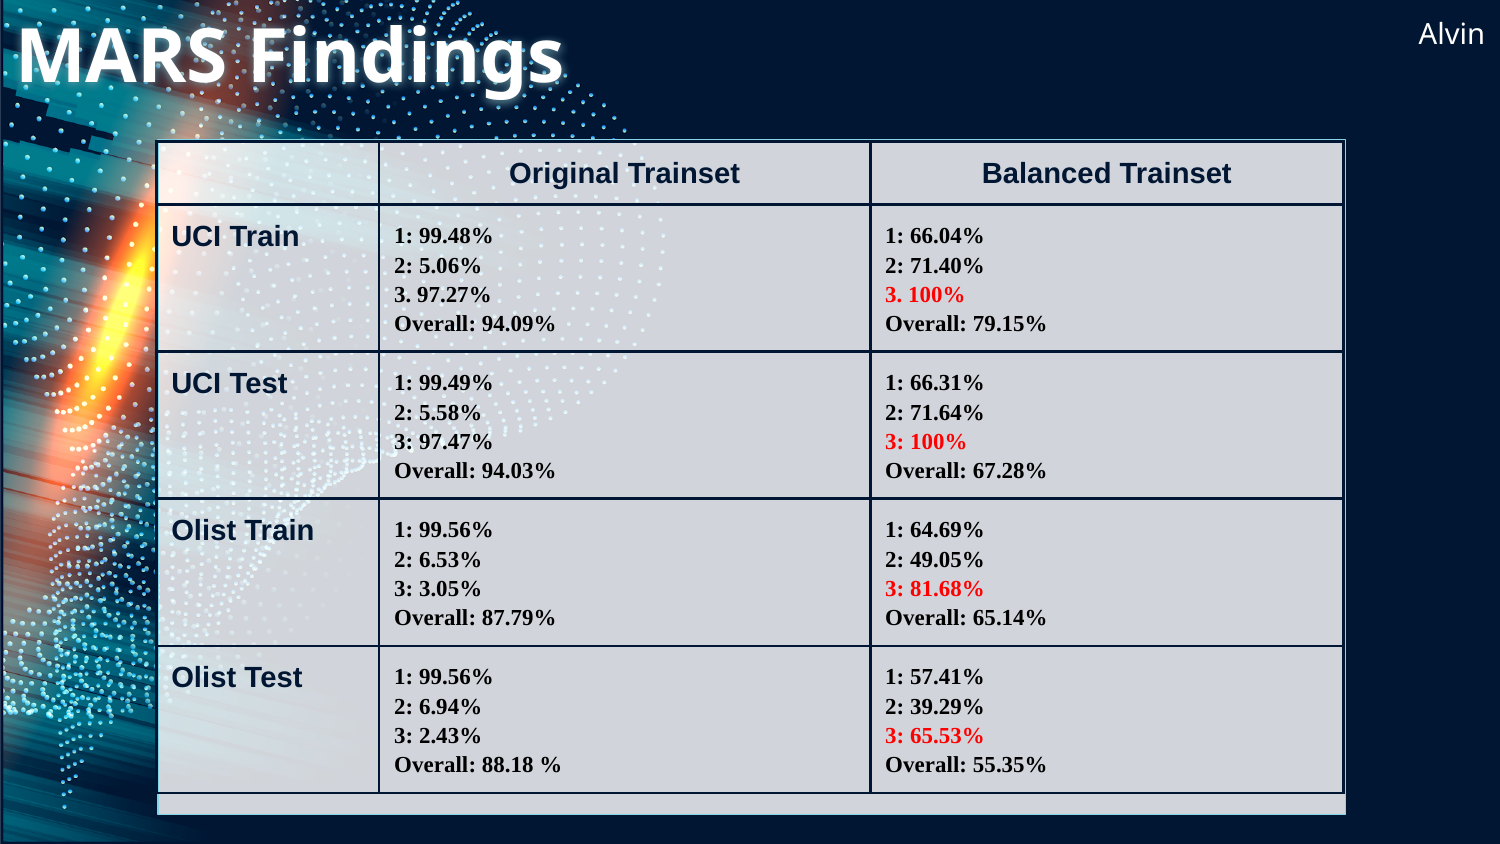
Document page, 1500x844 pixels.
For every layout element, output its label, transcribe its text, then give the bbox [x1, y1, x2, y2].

table_header [158, 143, 378, 203]
table_cell Olist Train [158, 500, 378, 645]
table_cell 1: 57.41% 2: 39.29% 3: 65.53% Overall: 55.35% [872, 647, 1342, 792]
picture [0, 0, 1500, 844]
table_cell 1: 66.31% 2: 71.64% 3: 100% Overall: 67.28% [872, 353, 1342, 497]
table_cell 1: 99.56% 2: 6.94% 3: 2.43% Overall: 88.18 % [380, 647, 869, 792]
table_cell 1: 66.04% 2: 71.40% 3. 100% Overall: 79.15% [872, 206, 1342, 350]
table_cell 1: 99.49% 2: 5.58% 3: 97.47% Overall: 94.03% [380, 353, 869, 497]
table_cell 1: 64.69% 2: 49.05% 3: 81.68% Overall: 65.14% [872, 500, 1342, 645]
table_cell UCI Train [158, 206, 378, 350]
table_cell Olist Test [158, 647, 378, 792]
table_cell 1: 99.48% 2: 5.06% 3. 97.27% Overall: 94.09% [380, 206, 869, 350]
text_box Alvin [1351, 0, 1500, 65]
text_box [157, 140, 1346, 815]
title MARS Findings [0, 0, 1265, 106]
table_header Balanced Trainset [872, 143, 1342, 203]
table_header Original Trainset [380, 143, 869, 203]
table_cell UCI Test [158, 353, 378, 497]
table_cell 1: 99.56% 2: 6.53% 3: 3.05% Overall: 87.79% [380, 500, 869, 645]
